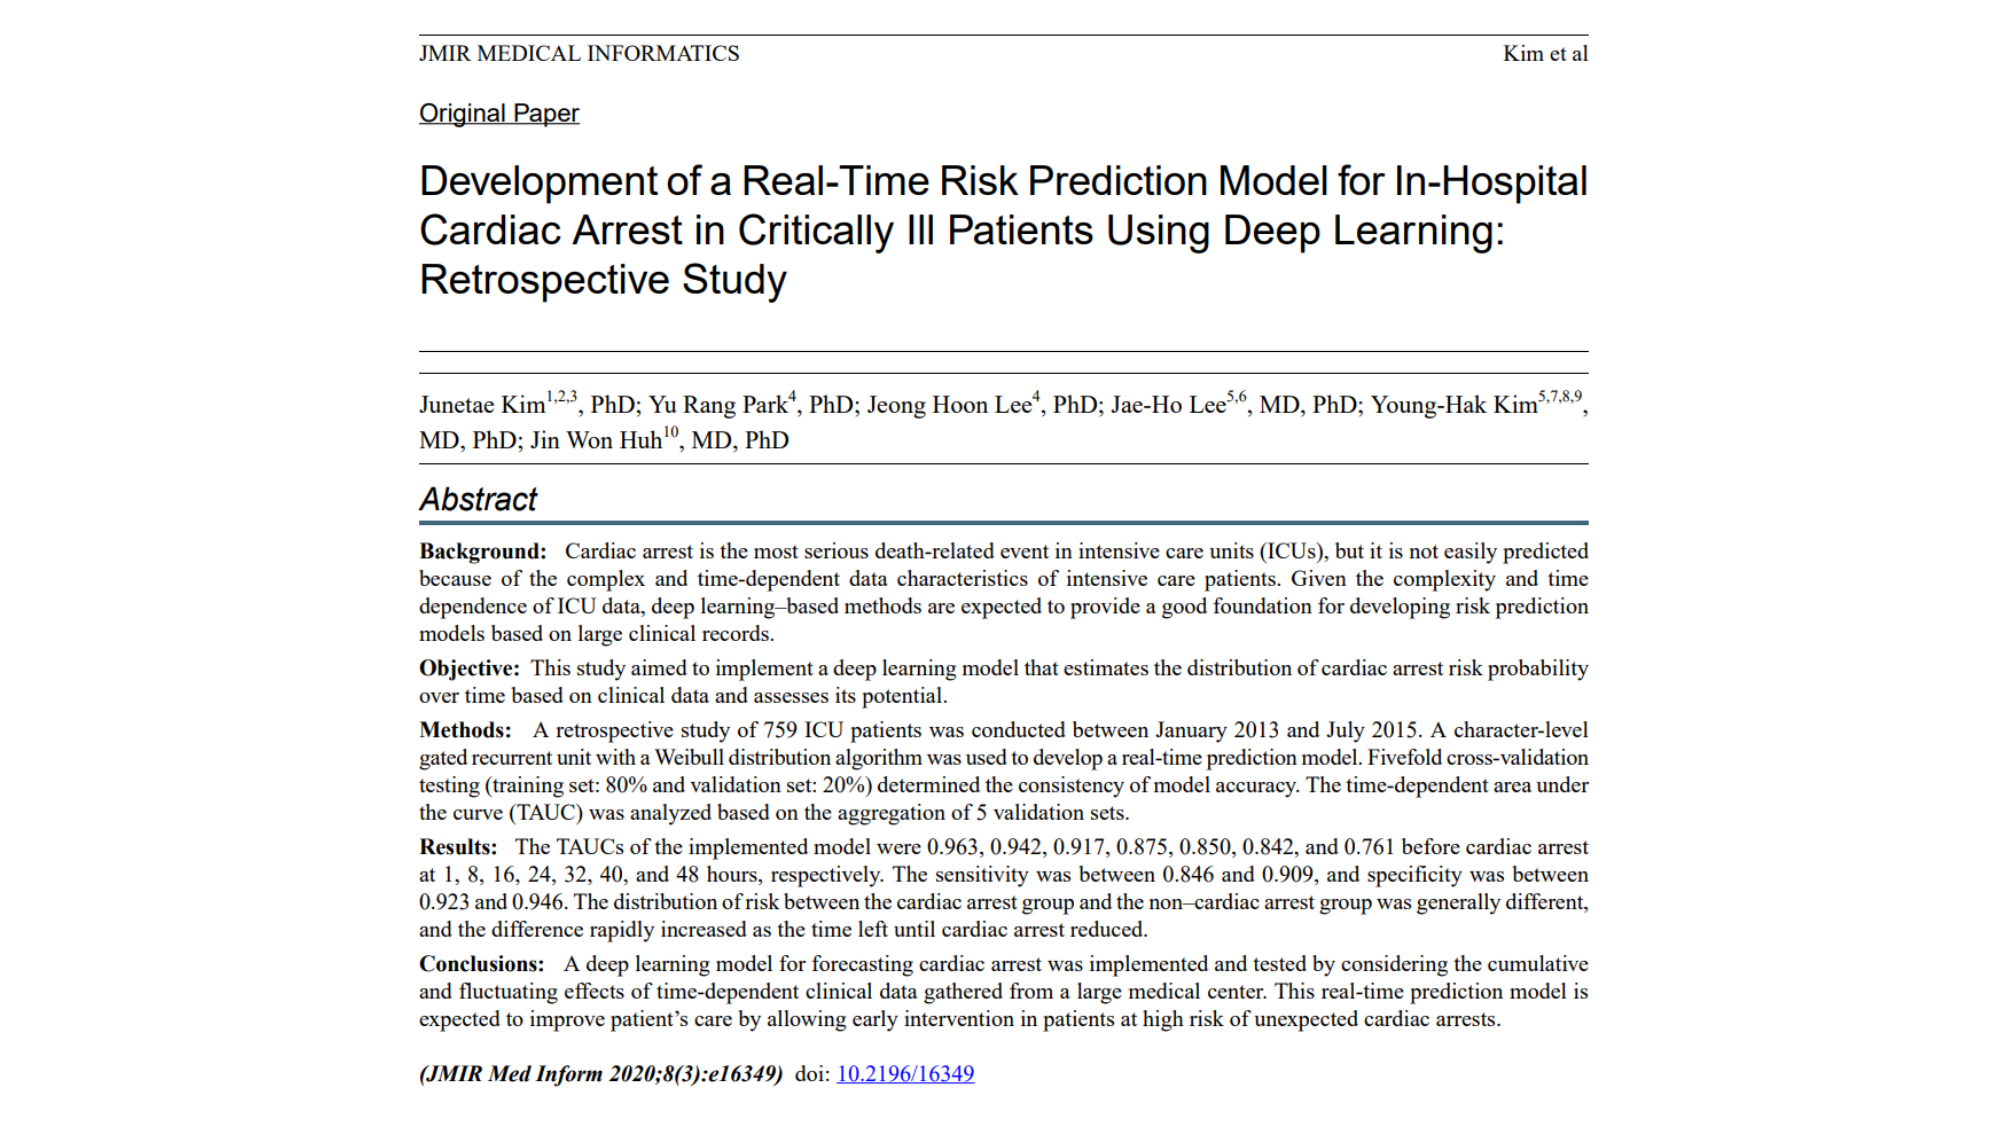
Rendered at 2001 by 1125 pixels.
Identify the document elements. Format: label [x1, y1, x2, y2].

text_box [402, 30, 1598, 1095]
